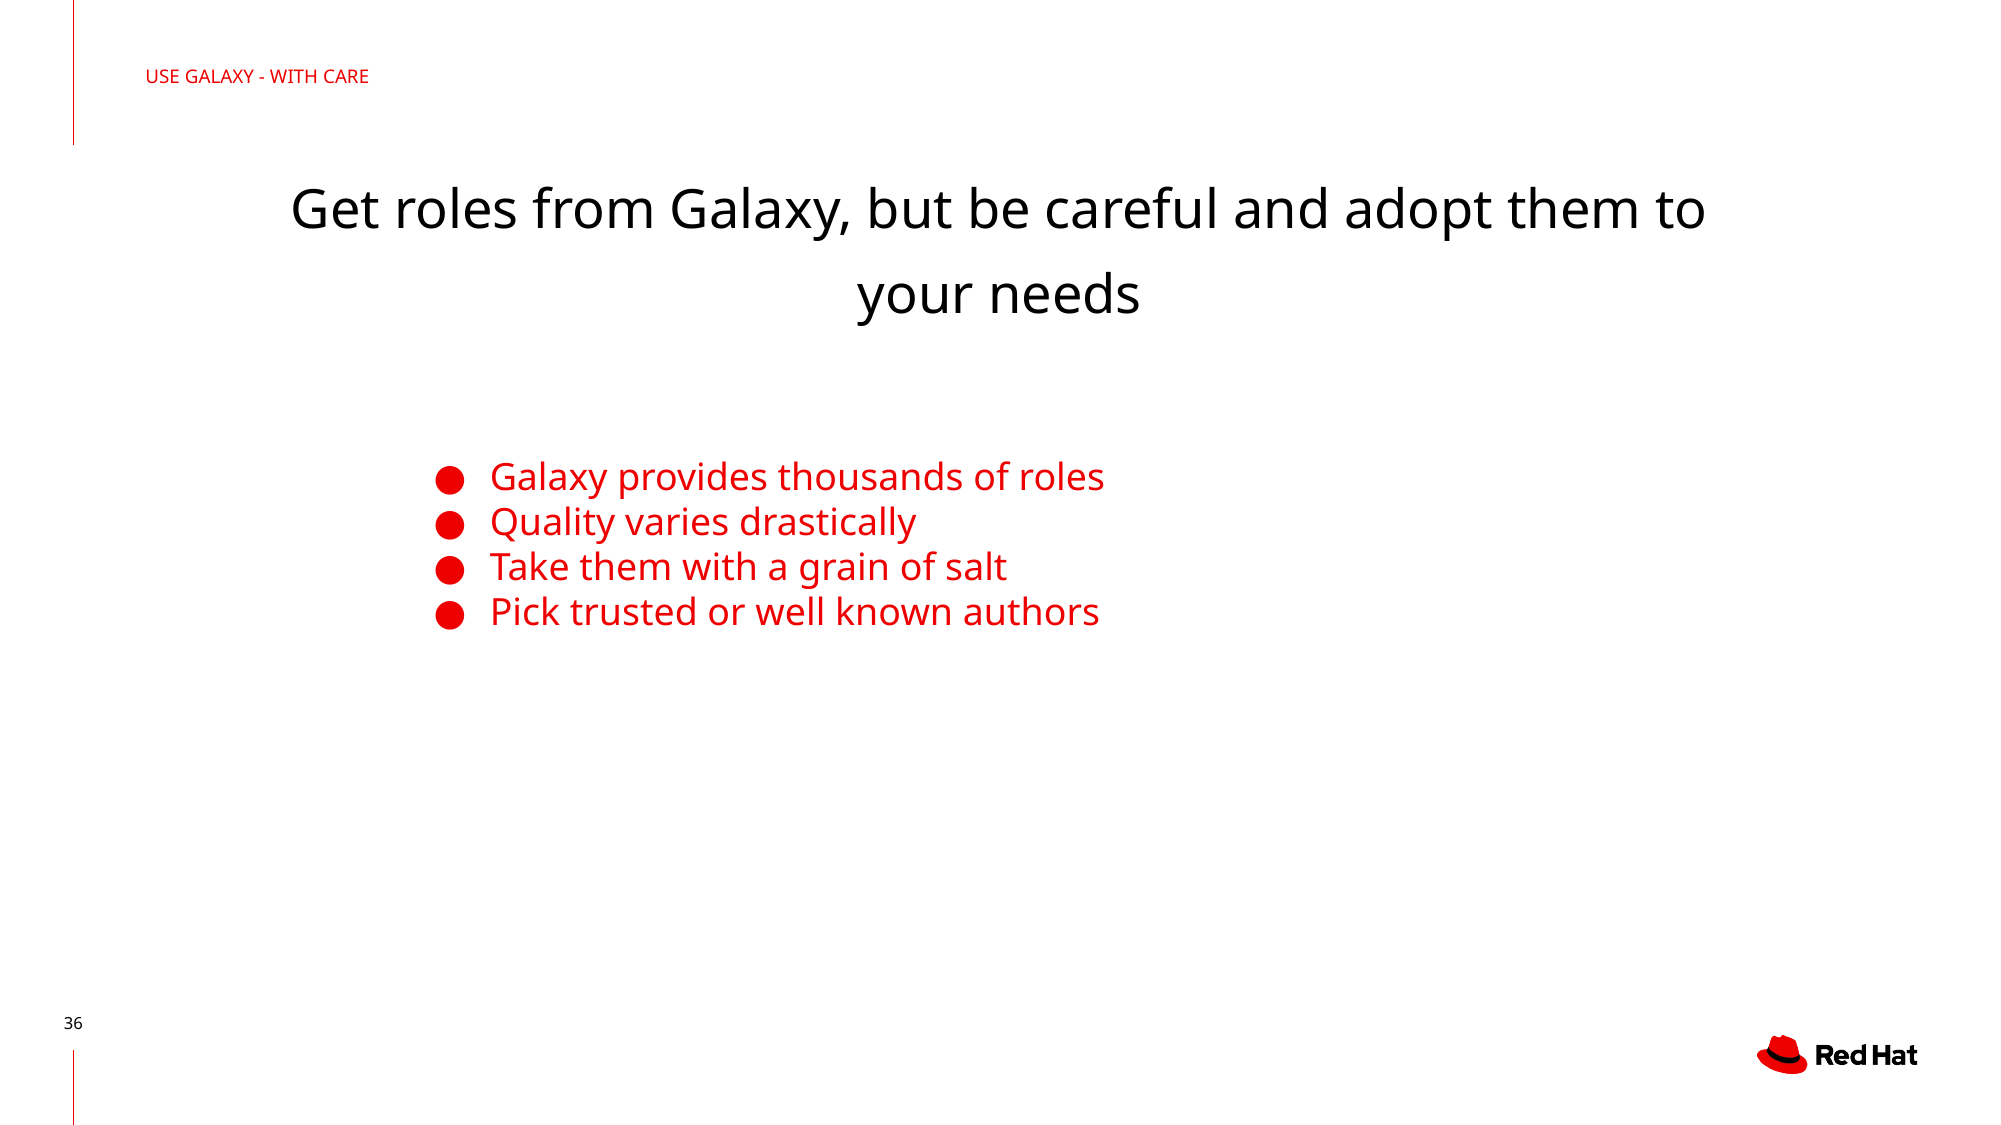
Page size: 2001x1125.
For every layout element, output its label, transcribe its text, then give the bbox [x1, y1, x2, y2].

slide_number ‹#› [13, 1012, 134, 1036]
title Get roles from Galaxy, but be careful and adopt them to your needs [287, 155, 1713, 314]
picture [1757, 1035, 1918, 1074]
text_box Galaxy provides thousands of roles Quality varies drastically Take them with a grain of salt Pick trusted or well known authors [399, 438, 1601, 911]
subtitle USE GALAXY - WITH CARE [73, 9, 919, 143]
